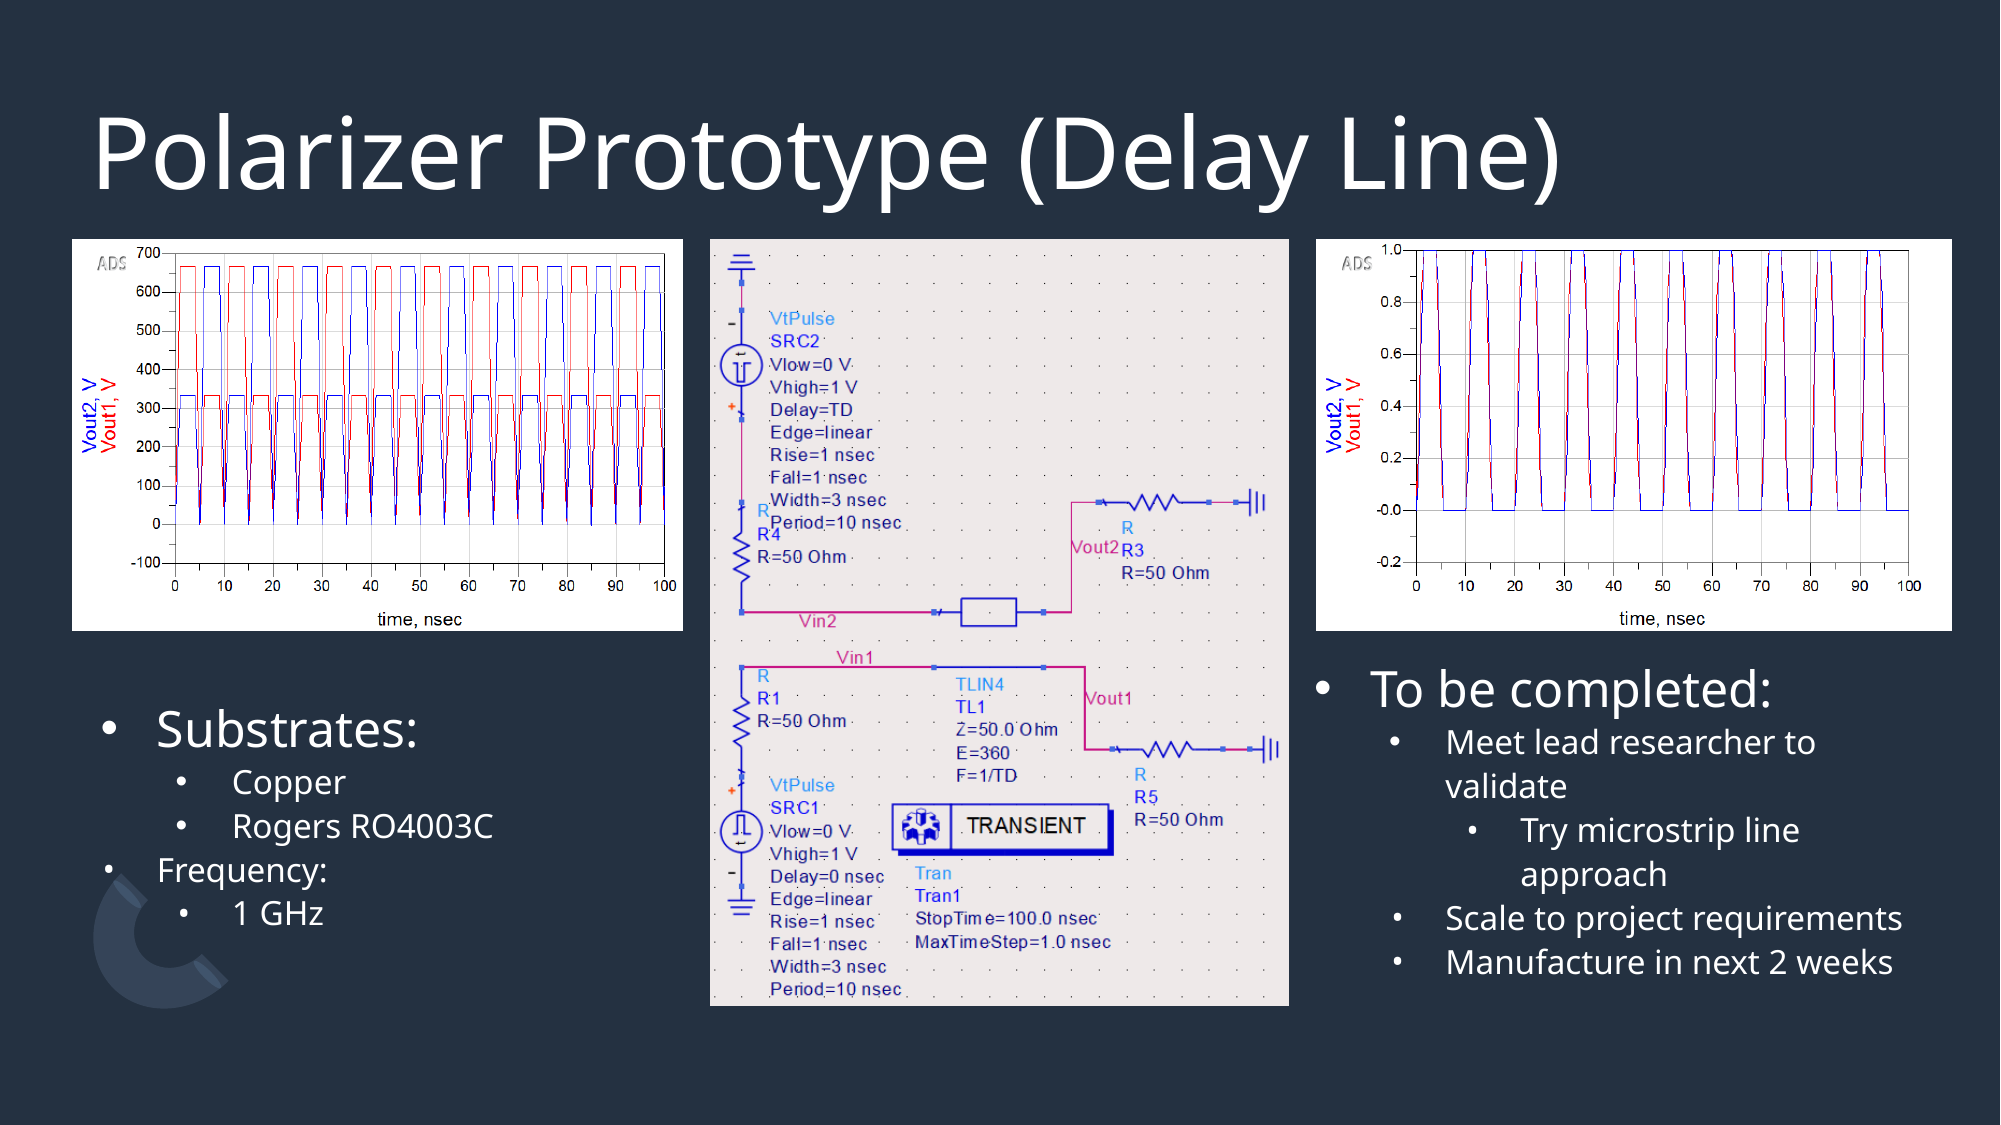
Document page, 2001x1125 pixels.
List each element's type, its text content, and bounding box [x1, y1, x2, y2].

picture [710, 239, 1289, 1006]
picture [1316, 239, 1952, 631]
picture [71, 239, 683, 631]
text_box To be completed: Meet lead researcher to validate Try microstrip line approach Scale to project requirements Manufacture in next 2 weeks [1293, 636, 1952, 996]
title Polarizer Prototype (Delay Line) [90, 90, 1910, 309]
text_box Substrates: Copper Rogers RO4003C Frequency: 1 GHz [66, 676, 559, 948]
